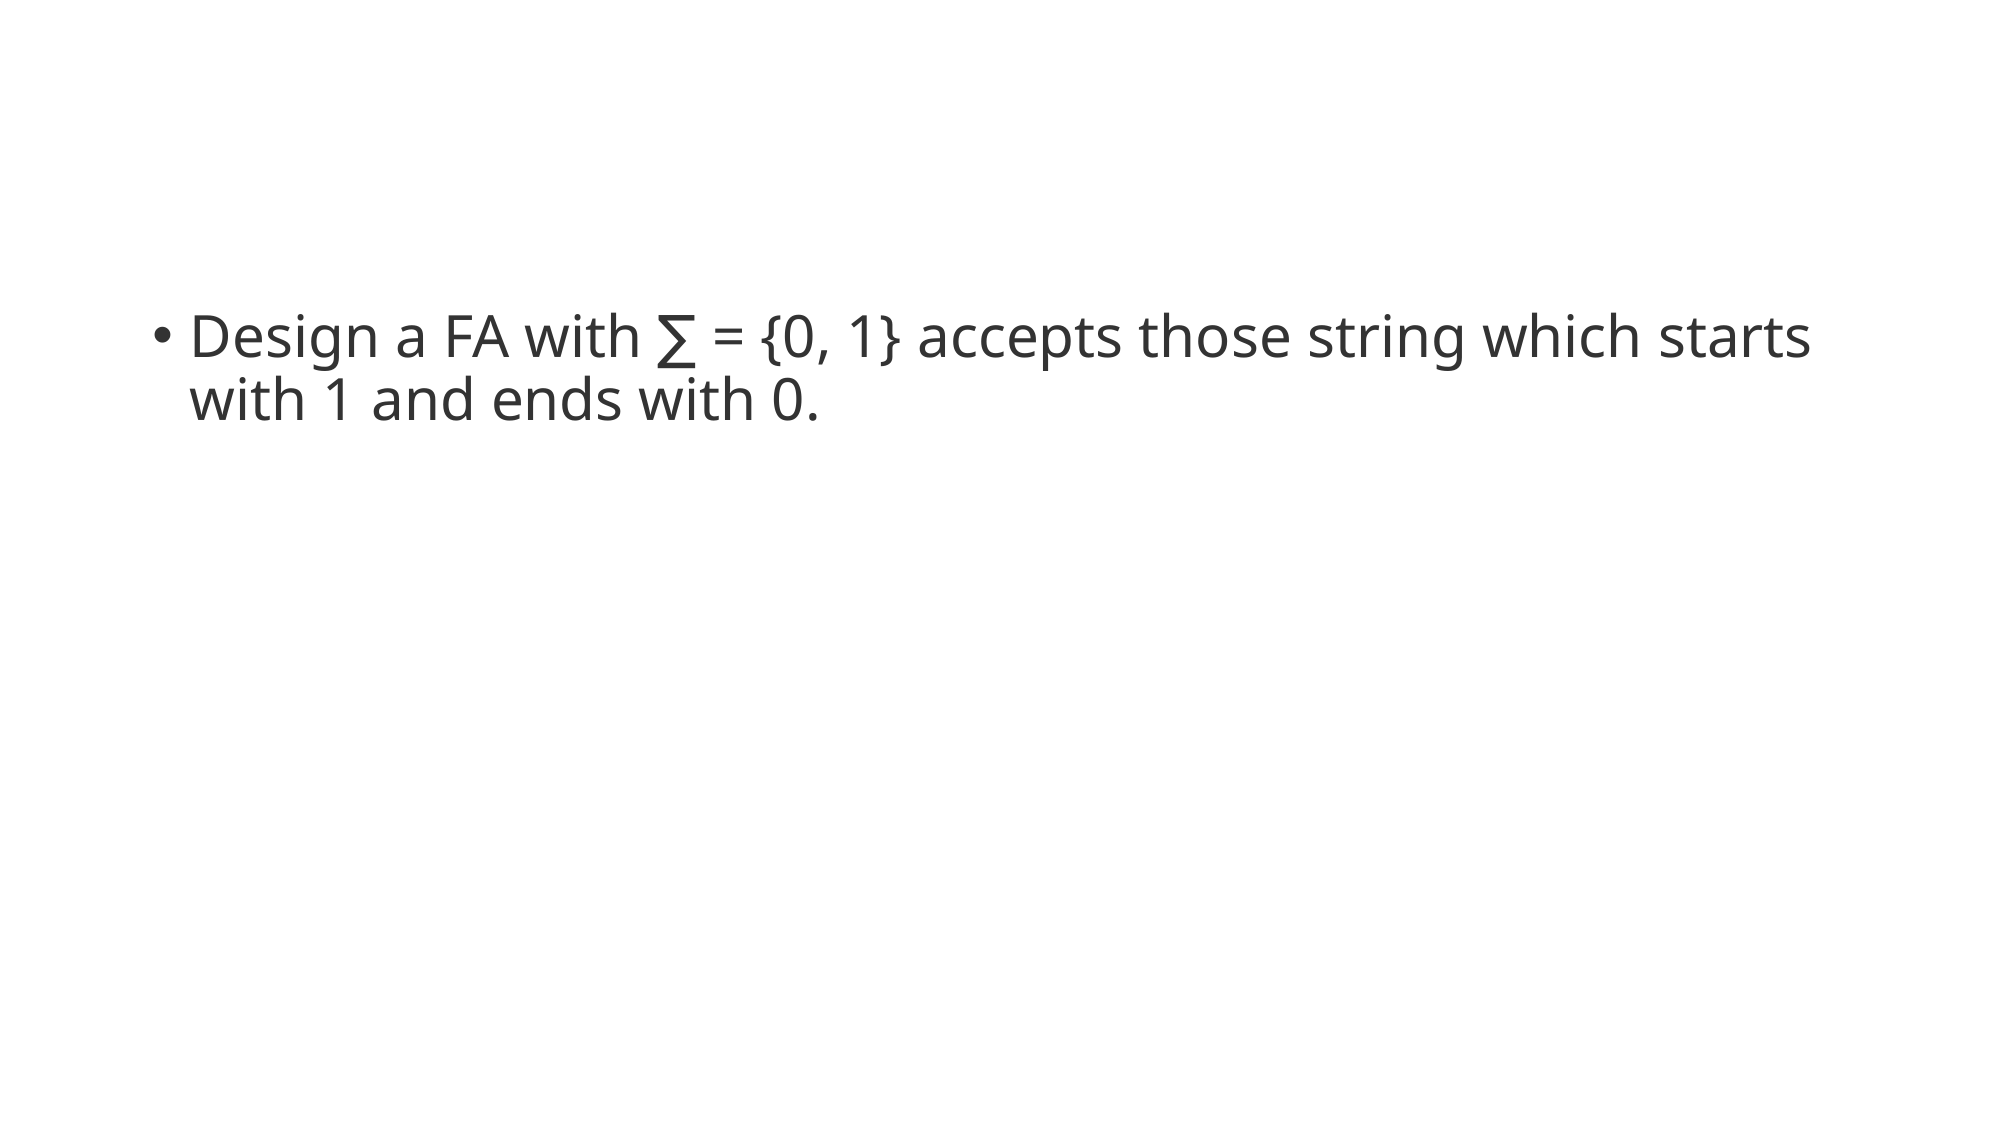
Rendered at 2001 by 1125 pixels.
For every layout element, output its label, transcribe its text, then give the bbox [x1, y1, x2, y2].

list Design a FA with ∑ = {0, 1} accepts those string which starts with 1 and ends with 0. [137, 299, 1863, 1014]
